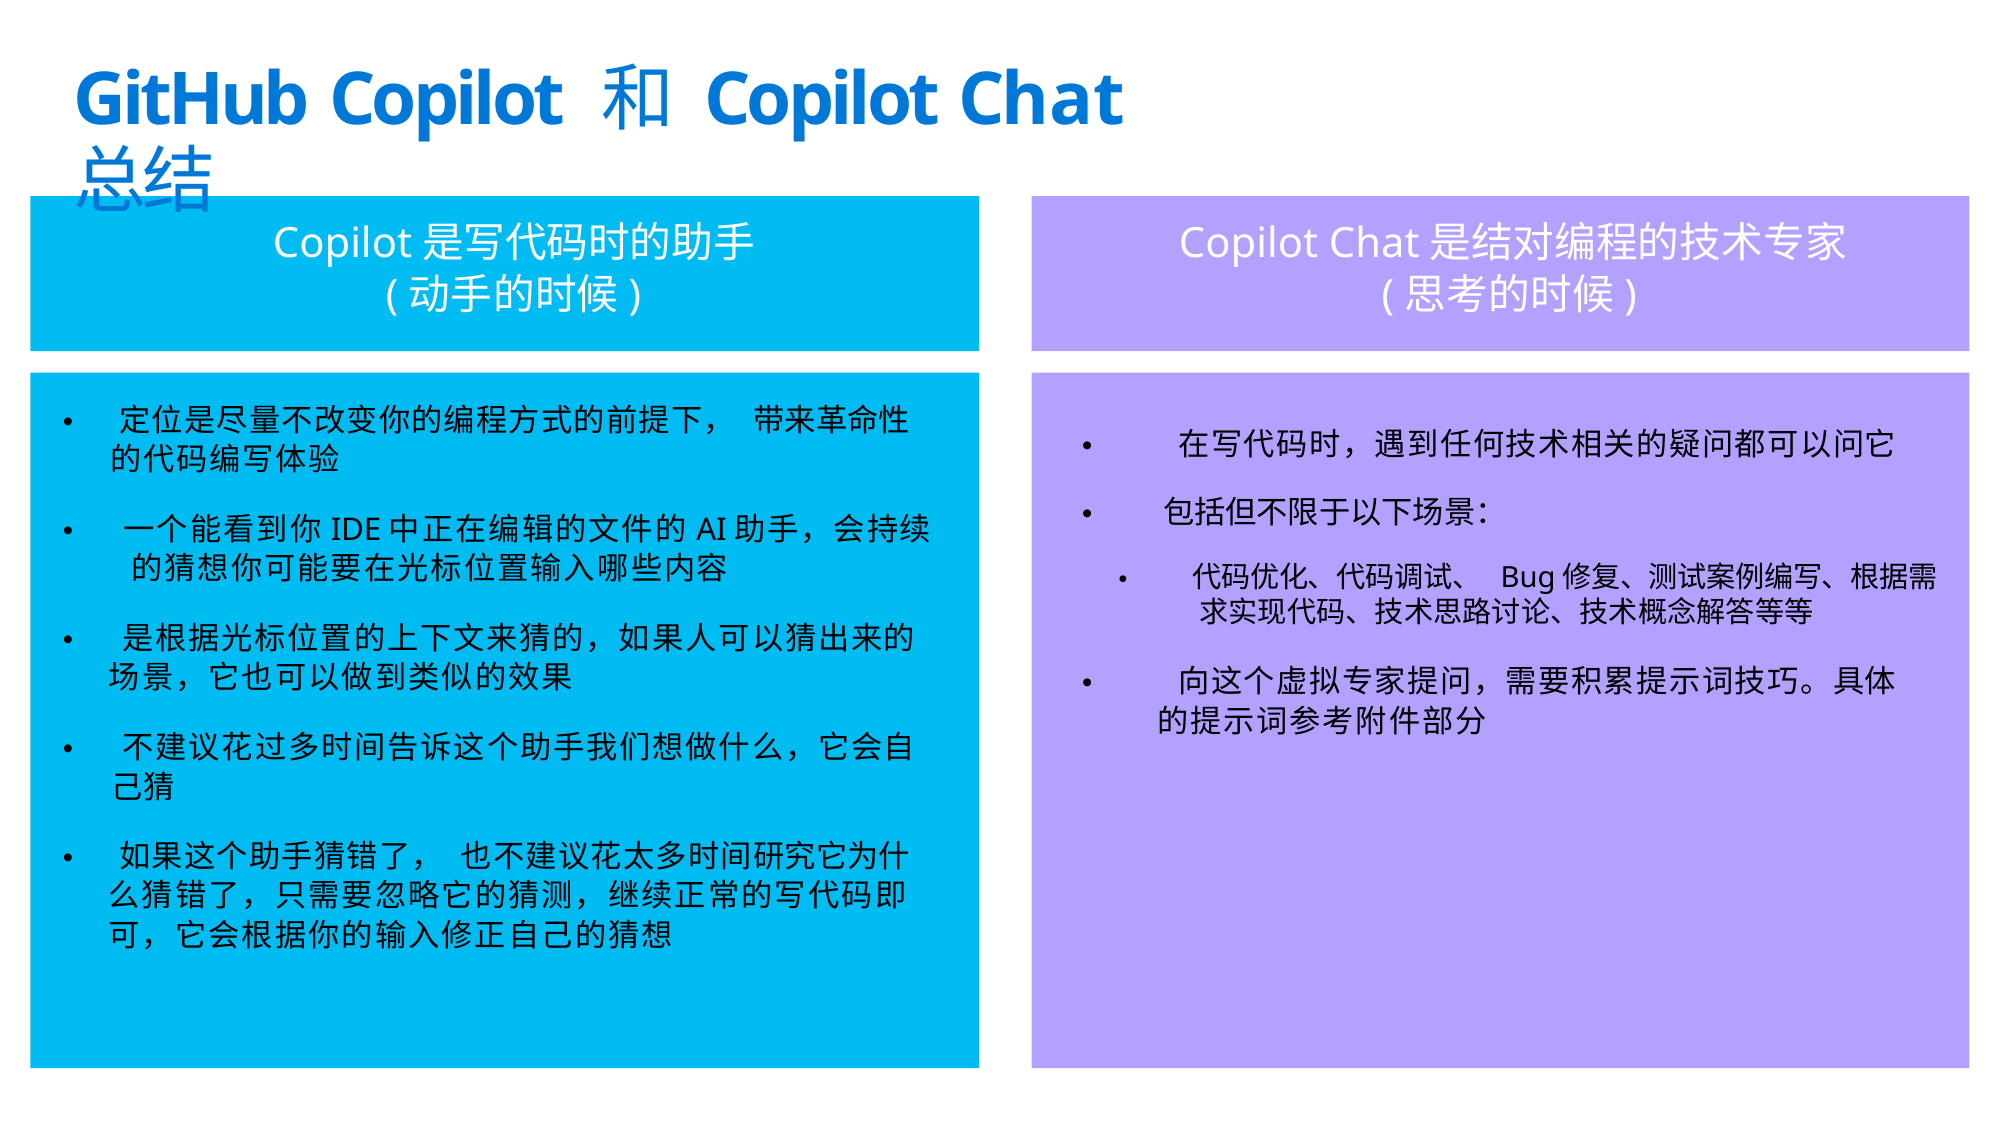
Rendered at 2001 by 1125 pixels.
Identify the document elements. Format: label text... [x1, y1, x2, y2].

text_box • 定位是尽量不改变你的编程方式的前提下， 带来革命性 的代码编写体验 • 一个能看到你IDE中正在编辑的文件的AI助手，会持续 的猜想你可能要在光标位置输入哪些内容 • 是根据光标位置的上下文来猜的，如果人可以猜出来的 场景，它也可以做到类似的效果 • 不建议花过多时间告诉这个助手我们想做什么，它会自 己猜 • 如果这个助手猜错了， 也不建议花太多时间研究它为什 么猜错了，只需要忽略它的猜测，继续正常的写代码即 可，它会根据你的输入修正自己的猜想 [30, 372, 979, 1069]
text_box • 在写代码时，遇到任何技术相关的疑问都可以问它 • 包括但不限于以下场景： • 代码优化、代码调试、 Bug修复、测试案例编写、根据需 求实现代码、技术思路讨论、技术概念解答等等 • 向这个虚拟专家提问，需要积累提示词技巧。具体 的提示词参考附件部分 [1031, 372, 1970, 1069]
text_box Copilot是写代码时的助手 (动手的时候) [30, 196, 979, 352]
text_box GitHub Copilot 和 Copilot Chat 总结 [71, 57, 1178, 144]
text_box Copilot Chat是结对编程的技术专家 (思考的时候) [1031, 196, 1970, 352]
